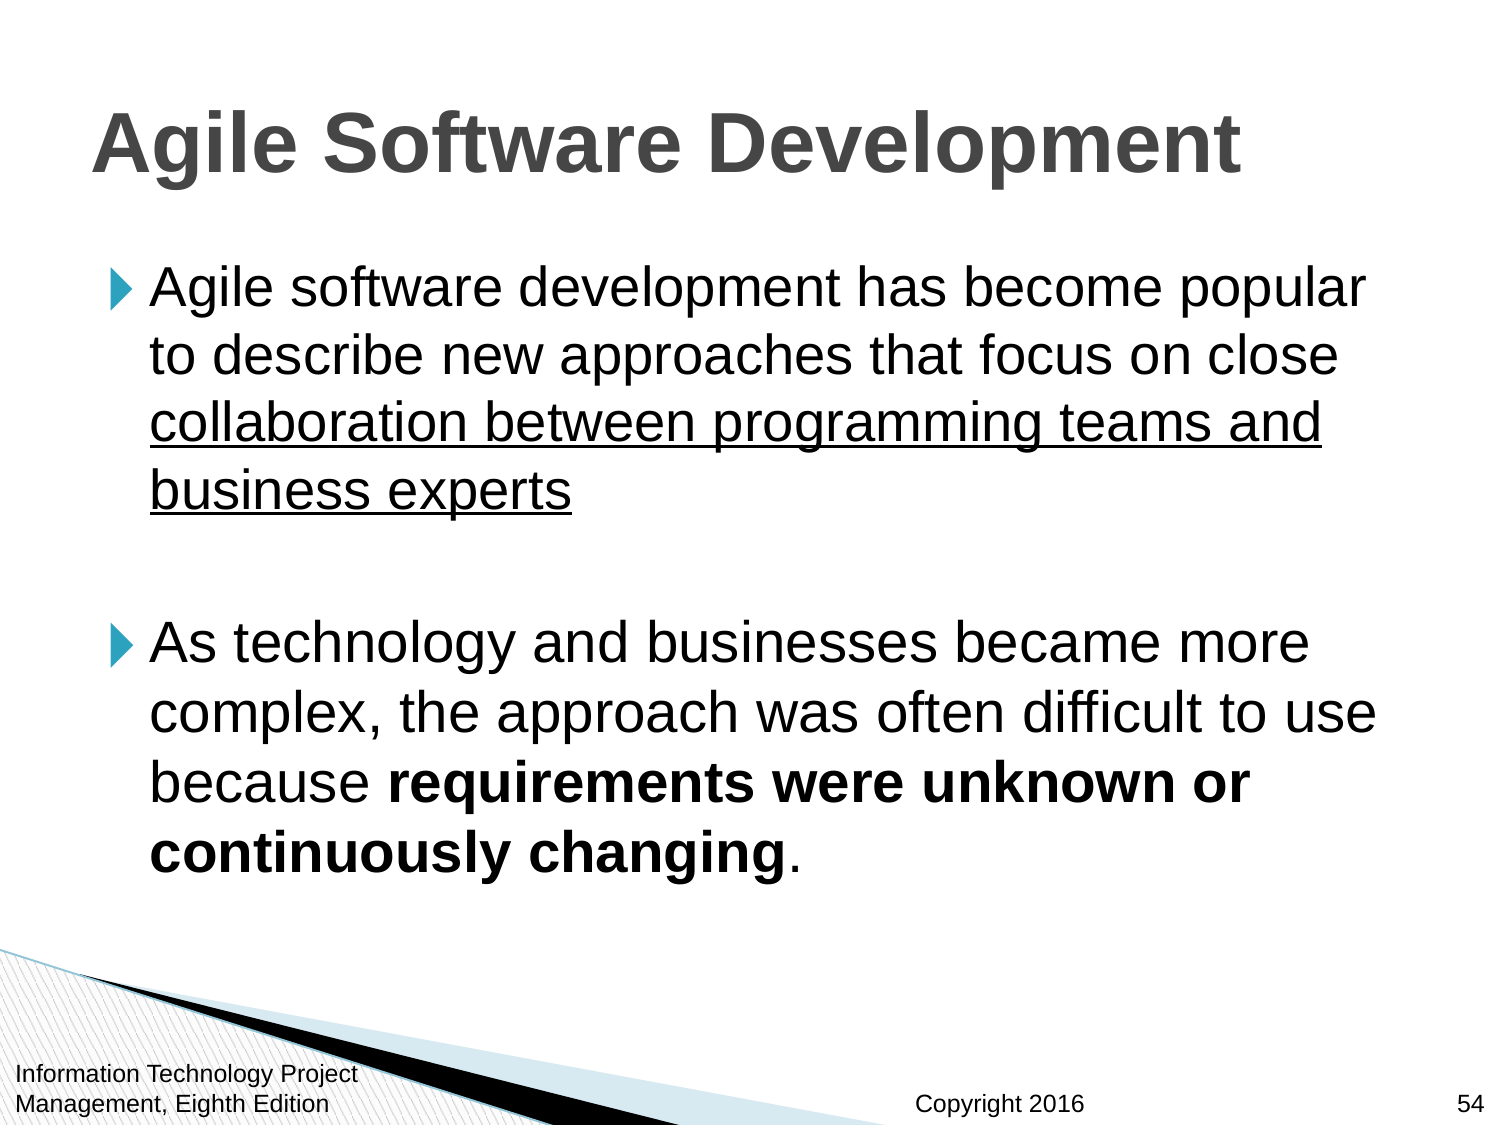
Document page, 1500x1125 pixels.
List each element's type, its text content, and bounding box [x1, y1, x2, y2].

footer Information Technology Project Management, Eighth Edition [0, 1065, 425, 1125]
slide_number 54 [1408, 1065, 1500, 1125]
list Agile software development has become popular to describe new approaches that focus on close collaboration between programming teams and business experts As technology and businesses became more complex, the approach was often difficult to use because requirements were unknown or continuously changing. [75, 242, 1425, 986]
title Agile Software Development [75, 45, 1425, 233]
